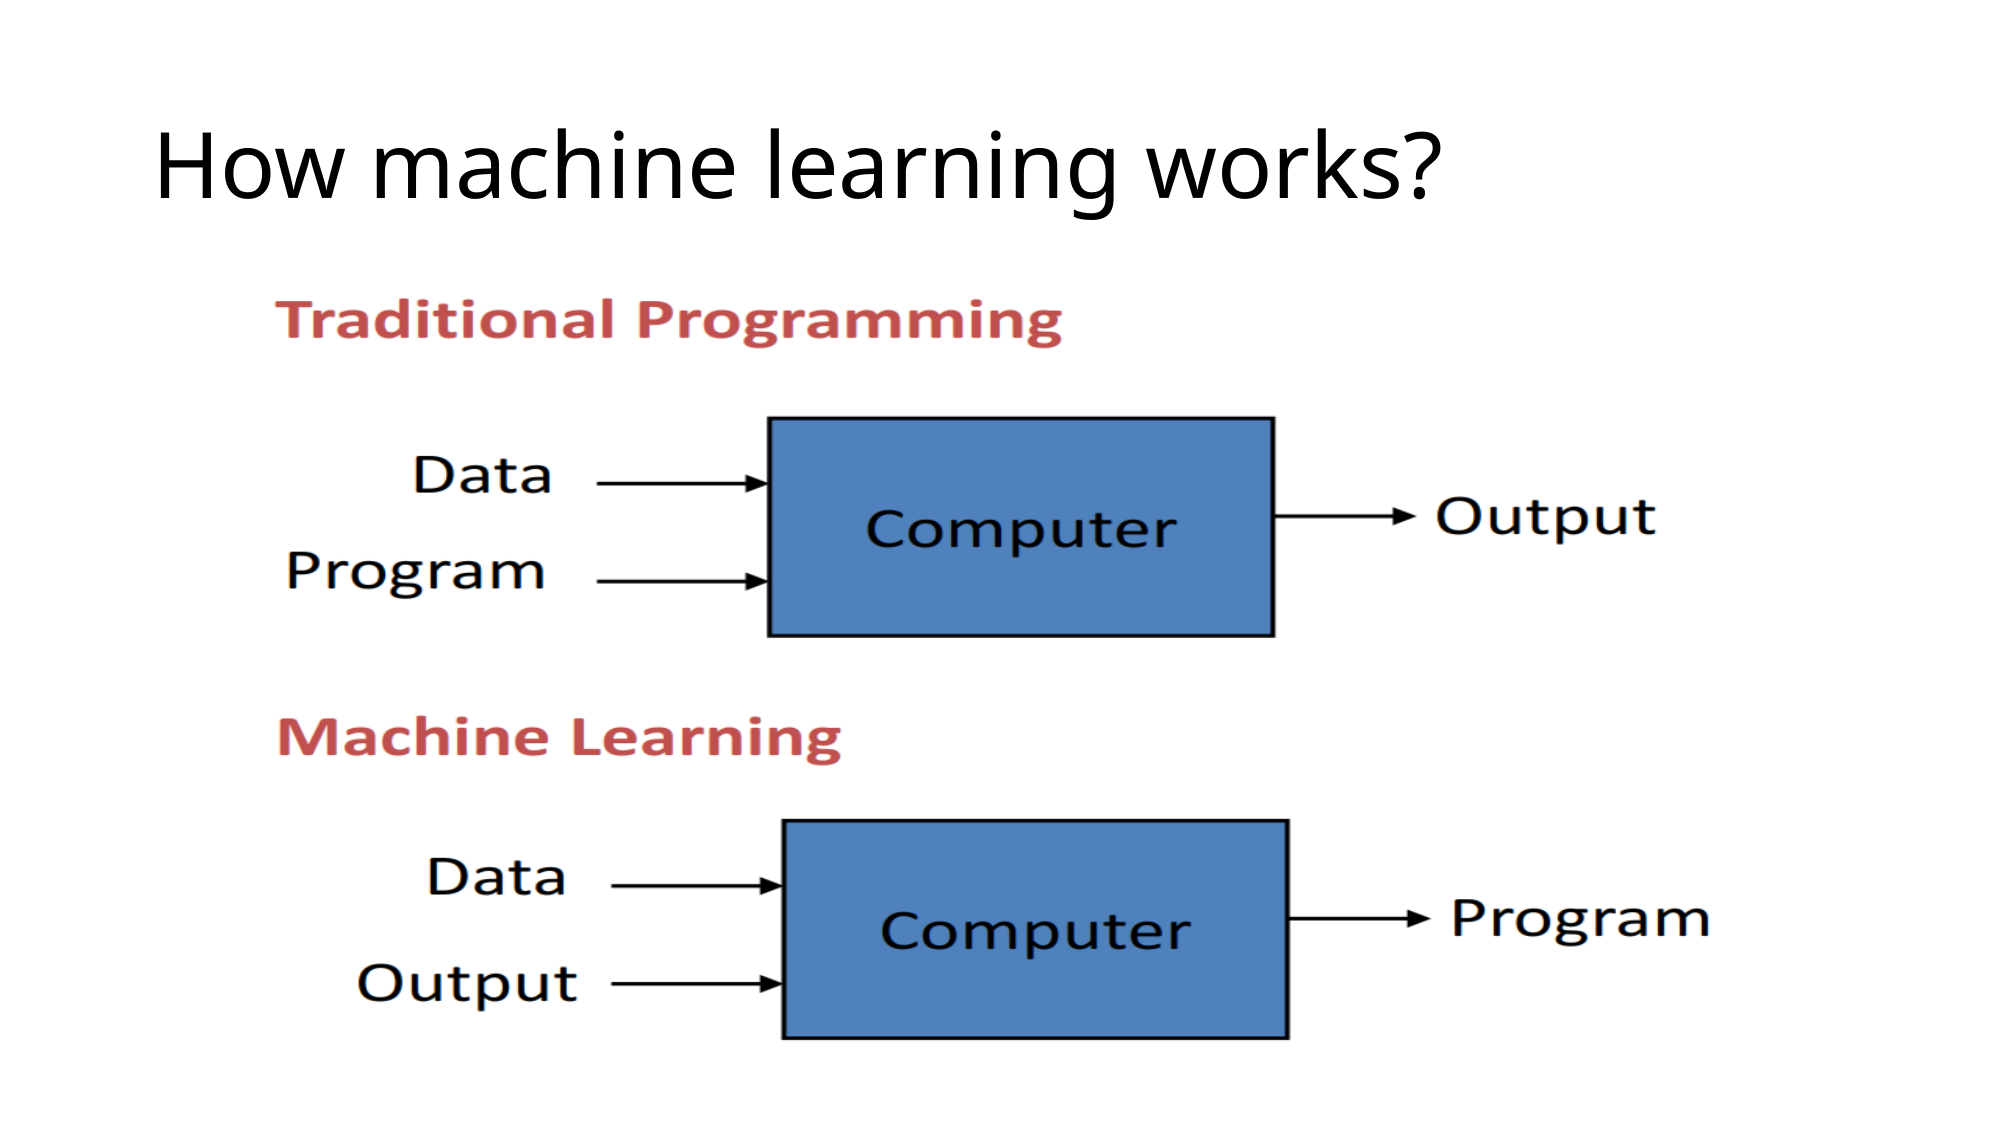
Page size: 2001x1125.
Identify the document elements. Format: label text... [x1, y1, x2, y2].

picture [223, 261, 1777, 1105]
title How machine learning works? [137, 59, 1863, 278]
